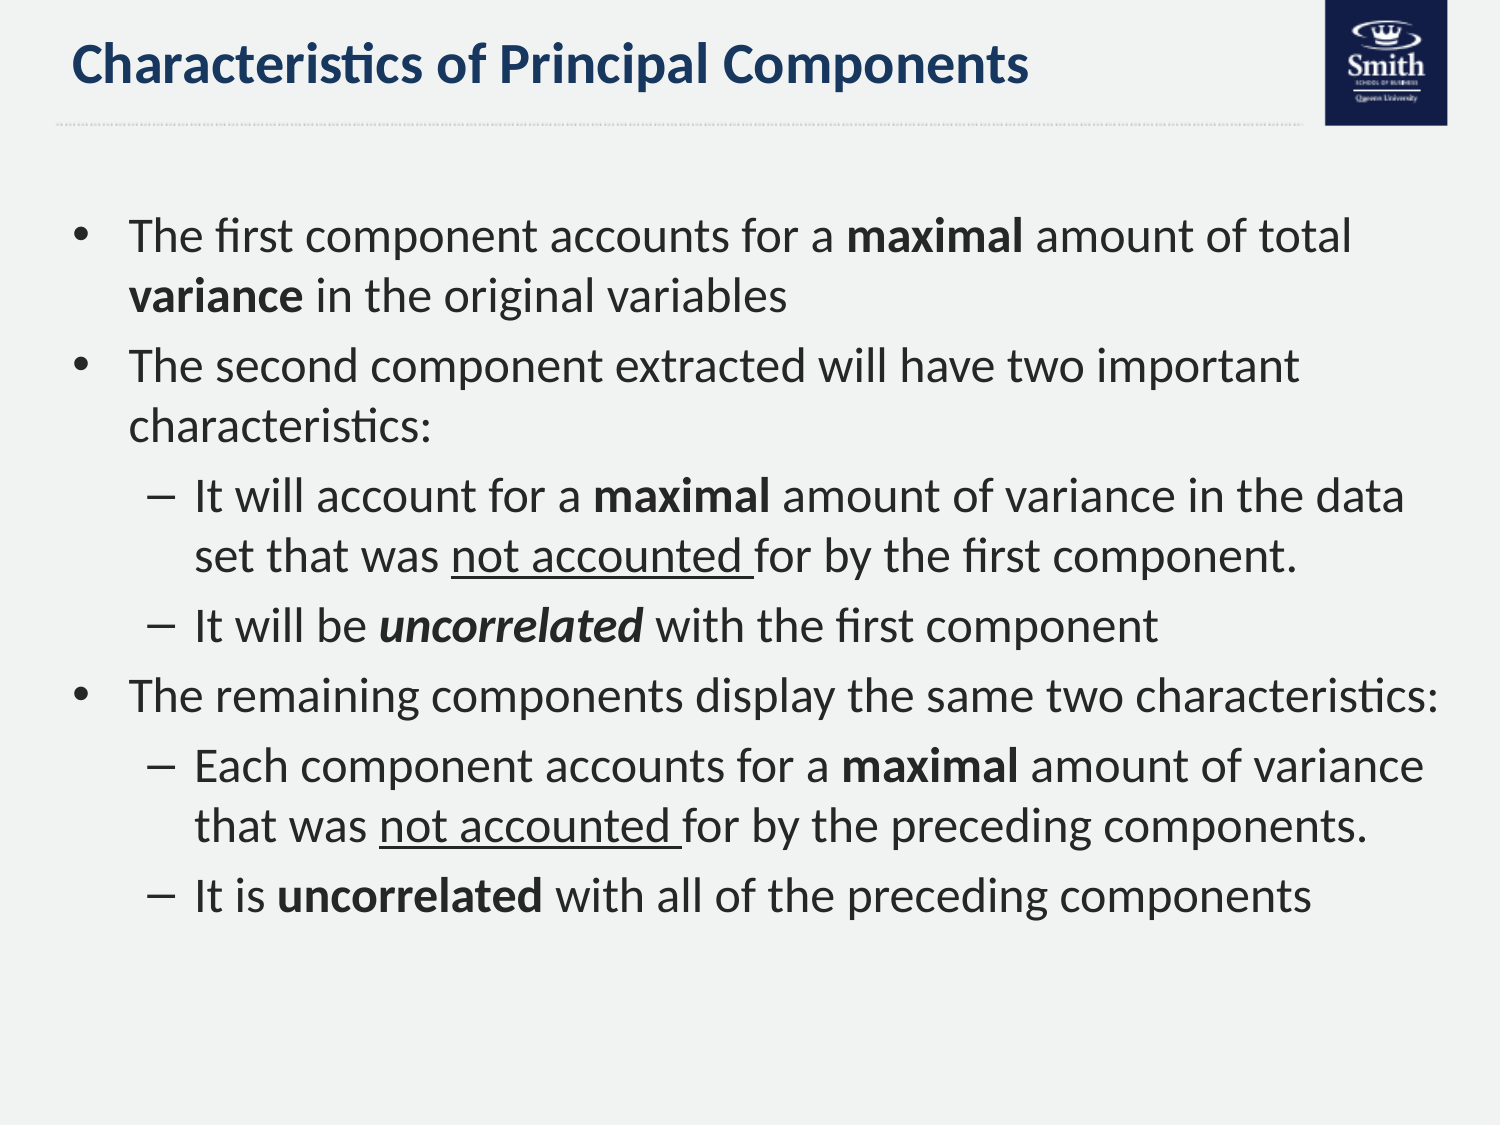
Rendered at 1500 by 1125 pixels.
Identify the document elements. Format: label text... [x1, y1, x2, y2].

list The first component accounts for a maximal amount of total variance in the original variables The second component extracted will have two important characteristics: It will account for a maximal amount of variance in the data set that was not accounted for by the first component. It will be uncorrelated with the first component The remaining components display the same two characteristics: Each component accounts for a maximal amount of variance that was not accounted for by the preceding components. It is uncorrelated with all of the preceding components [57, 195, 1470, 1023]
title Characteristics of Principal Components [57, 7, 1288, 114]
